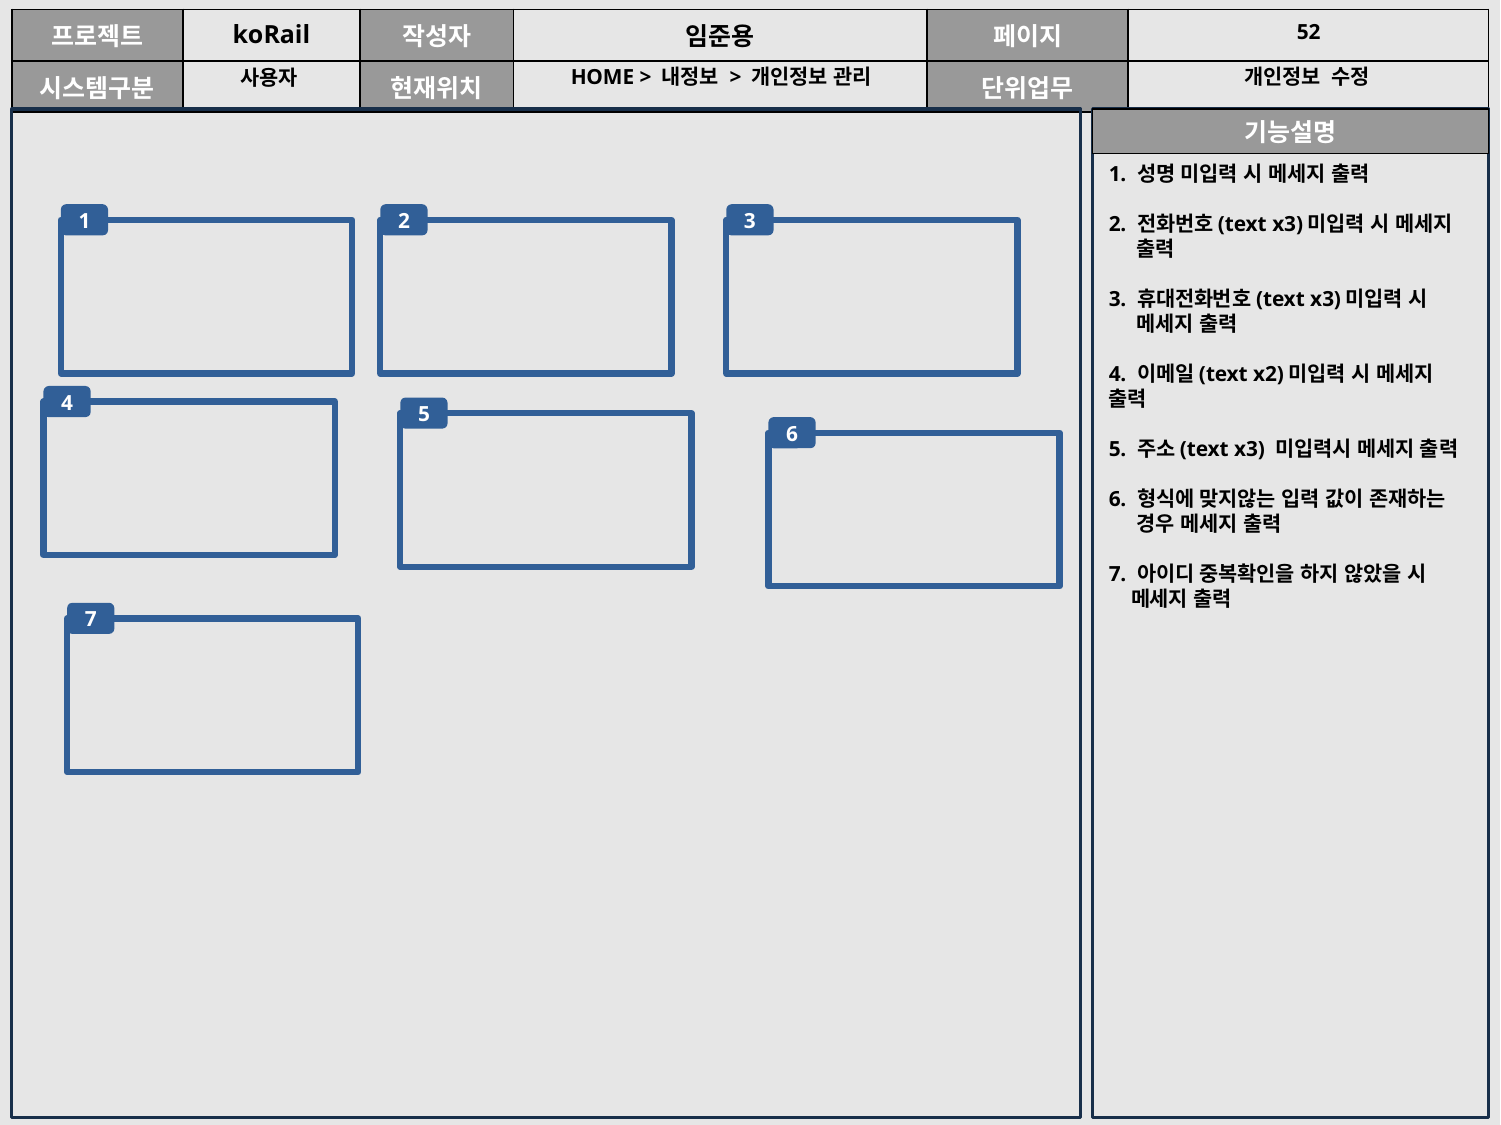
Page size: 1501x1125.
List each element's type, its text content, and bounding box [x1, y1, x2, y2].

text_box 사용자 [182, 57, 355, 97]
text_box 52 [1128, 11, 1489, 52]
text_box HOME > 내정보 > 개인정보 관리 [515, 56, 928, 96]
picture [16, 110, 1075, 1114]
text_box 개인정보 수정 [1127, 56, 1487, 96]
text_box 1. 성명 미입력 시 메세지 출력 2. 전화번호(text x3)미입력 시 메세지 출력 3. 휴대전화번호(text x3)미입력 시 메세지 출력 4. 이메일(text x2)미입력 시 메세지 출력 5. 주소(text x3) 미입력시 메세지 출력 6. 형식에 맞지않는 입력 값이 존재하는 경우 메세지 출력 7. 아이디 중복확인을 하지 않았을 시 메세지 출력 [1094, 153, 1487, 643]
